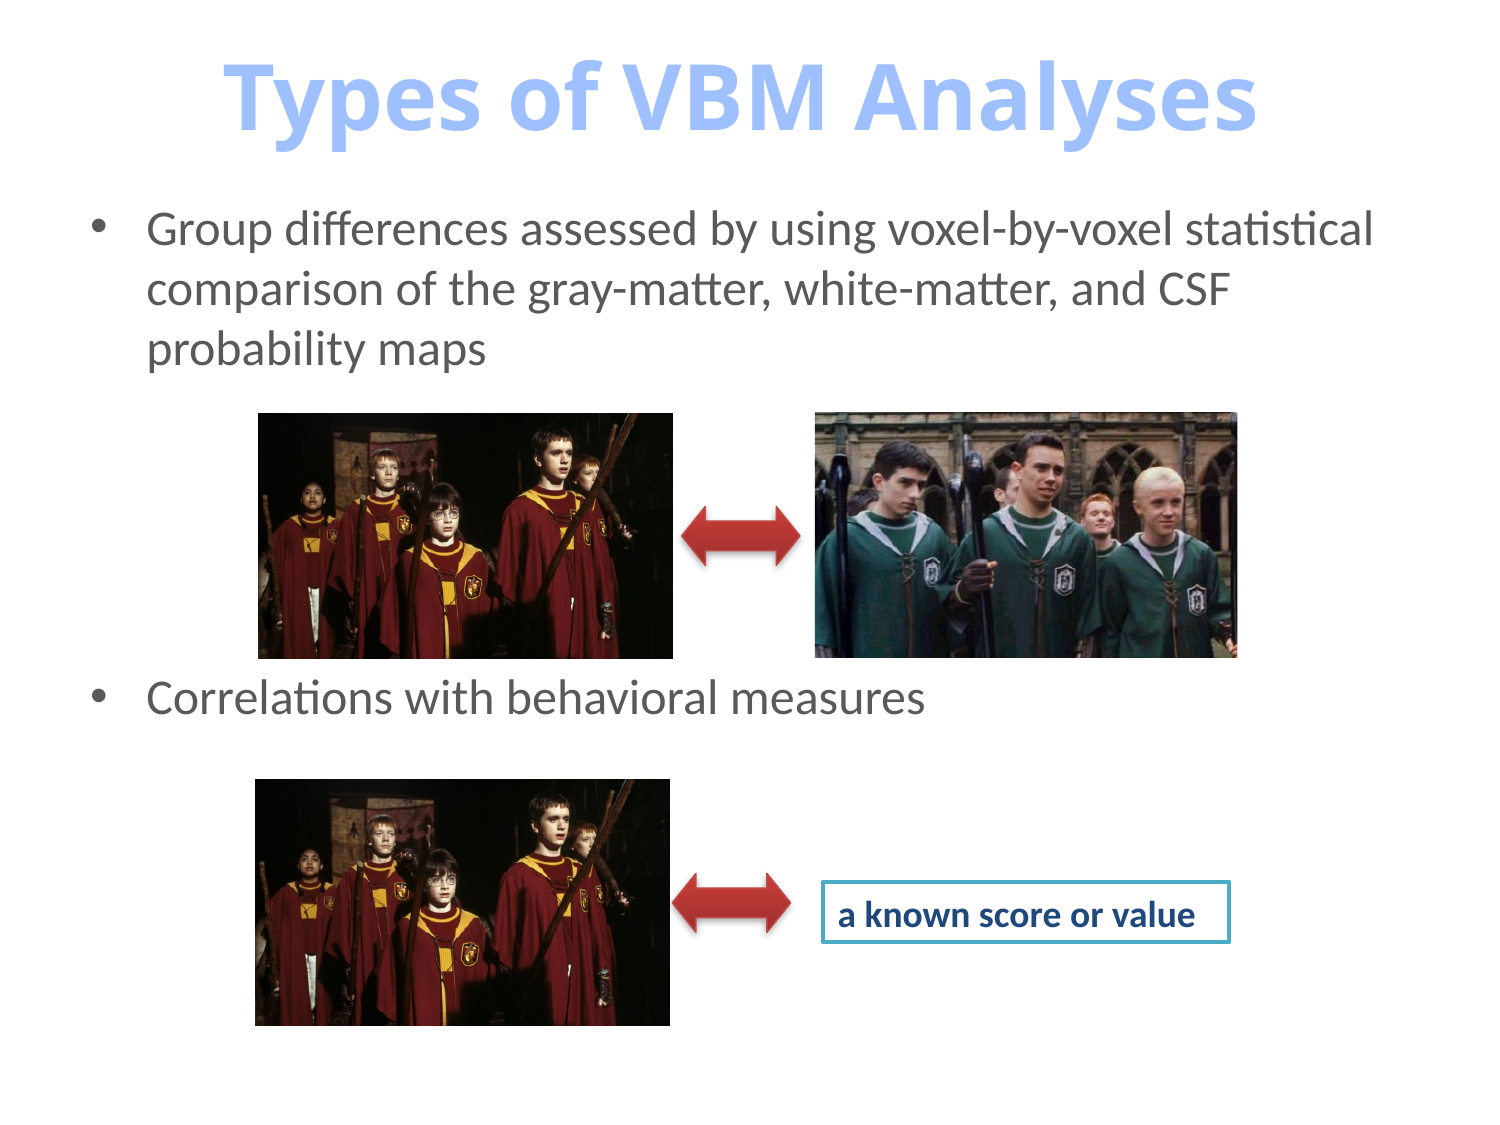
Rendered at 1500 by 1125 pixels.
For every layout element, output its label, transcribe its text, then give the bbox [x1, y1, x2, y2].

picture [258, 412, 673, 659]
list Group differences assessed by using voxel-by-voxel statistical comparison of the gray-matter, white-matter, and CSF probability maps Correlations with behavioral measures [75, 187, 1425, 1125]
picture [814, 411, 1238, 658]
picture [255, 779, 670, 1026]
title Types of VBM Analyses [65, 0, 1416, 188]
text_box [674, 872, 792, 934]
text_box a known score or value [821, 880, 1231, 944]
text_box [681, 505, 801, 567]
